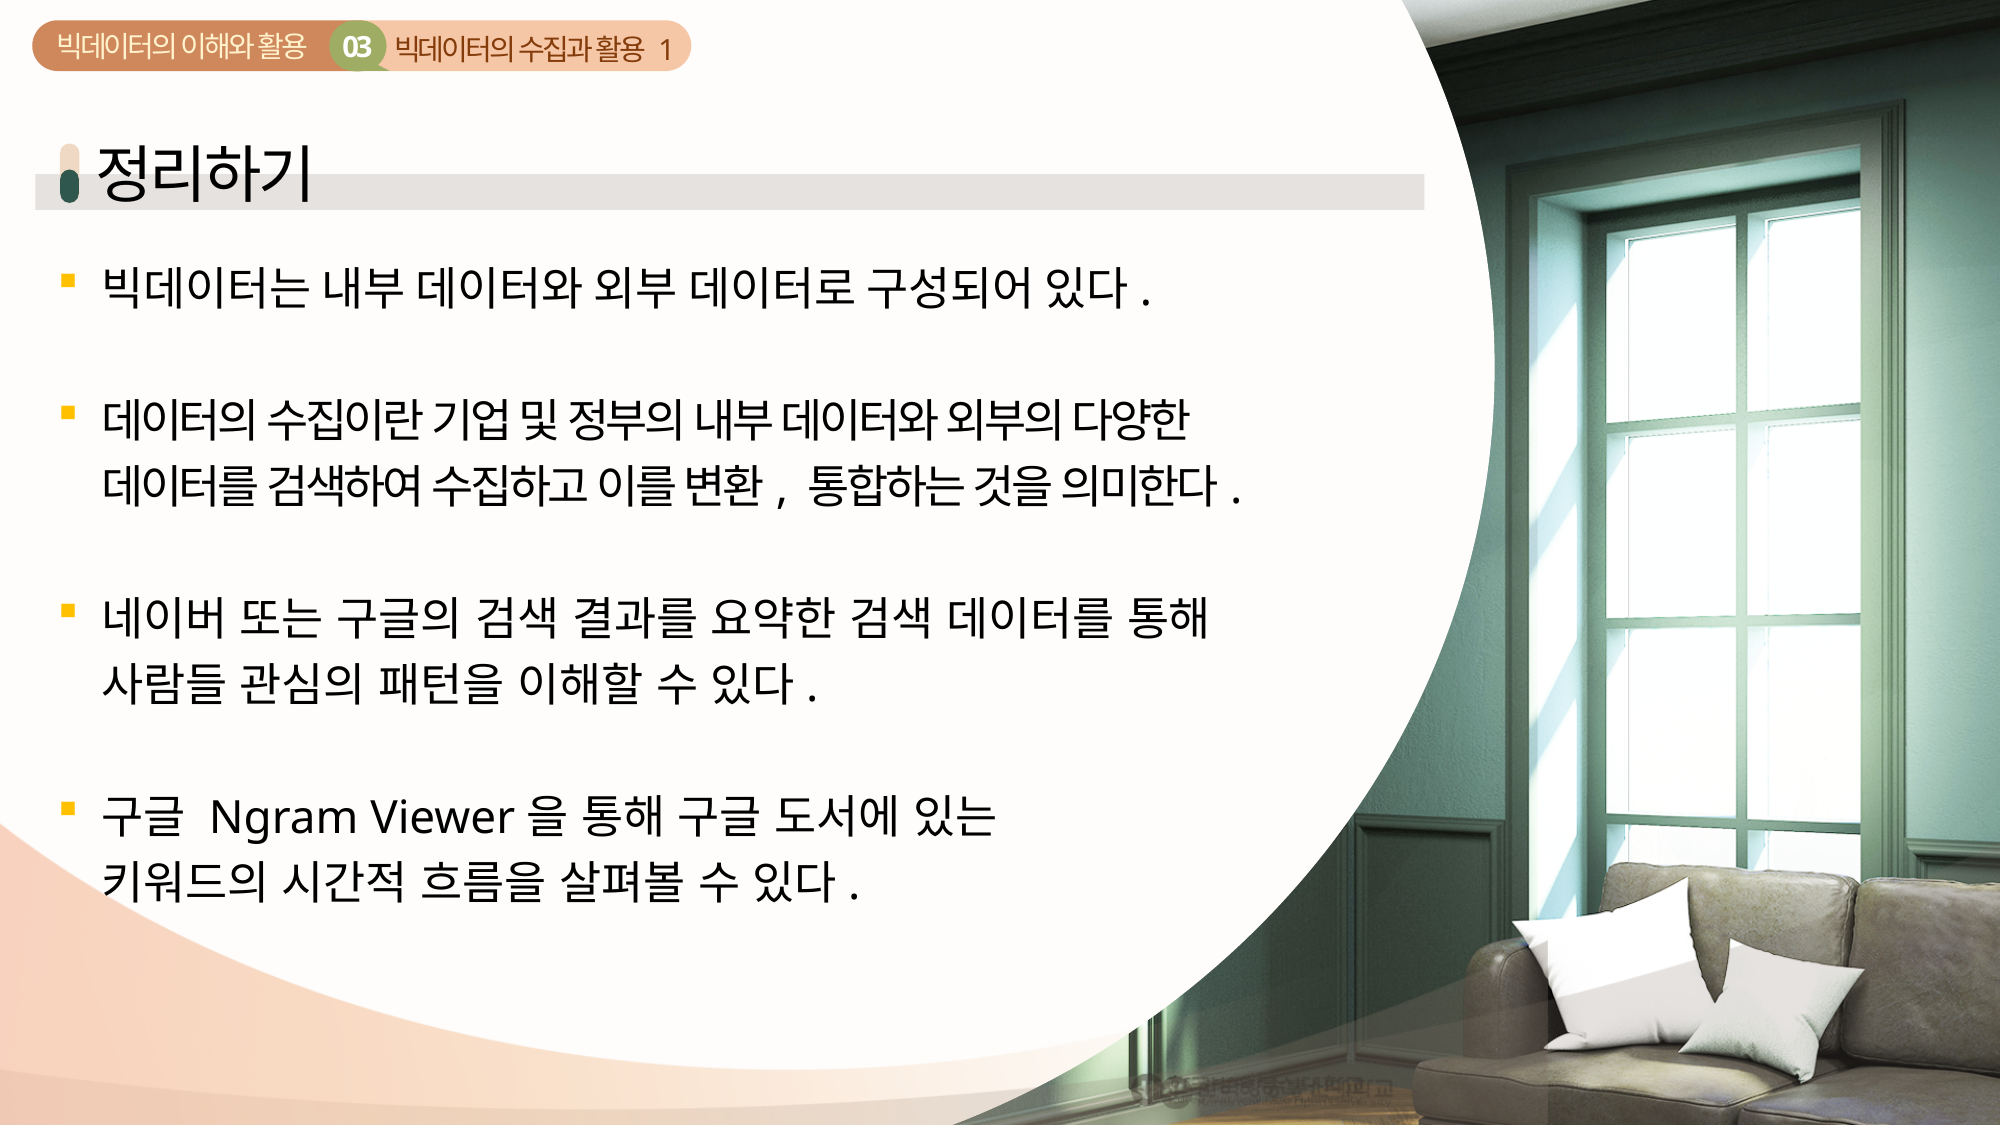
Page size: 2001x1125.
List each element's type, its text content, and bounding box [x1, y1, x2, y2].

text_box [357, 19, 680, 23]
text_box [31, 25, 41, 67]
text_box 빅데이터의 수집과 활용 1 [379, 23, 704, 74]
text_box 빅데이터의 이해와 활용 [41, 21, 324, 71]
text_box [329, 20, 390, 72]
picture [0, 0, 2000, 1125]
text_box [48, 19, 361, 73]
text_box 빅데이터는 내부 데이터와 외부 데이터로 구성되어 있다. 데이터의 수집이란 기업 및 정부의 내부 데이터와 외부의 다양한 데이터를 검색하여 수집하고 이를 변환, 통합하는 것을 의미한다. 네이버 또는 구글의 검색 결과를 요약한 검색 데이터를 통해 사람들 관심의 패턴을 이해할 수 있다. 구글 Ngram Viewer을 통해 구글 도서에 있는 키워드의 시간적 흐름을 살펴볼 수 있다. [42, 241, 1341, 1036]
